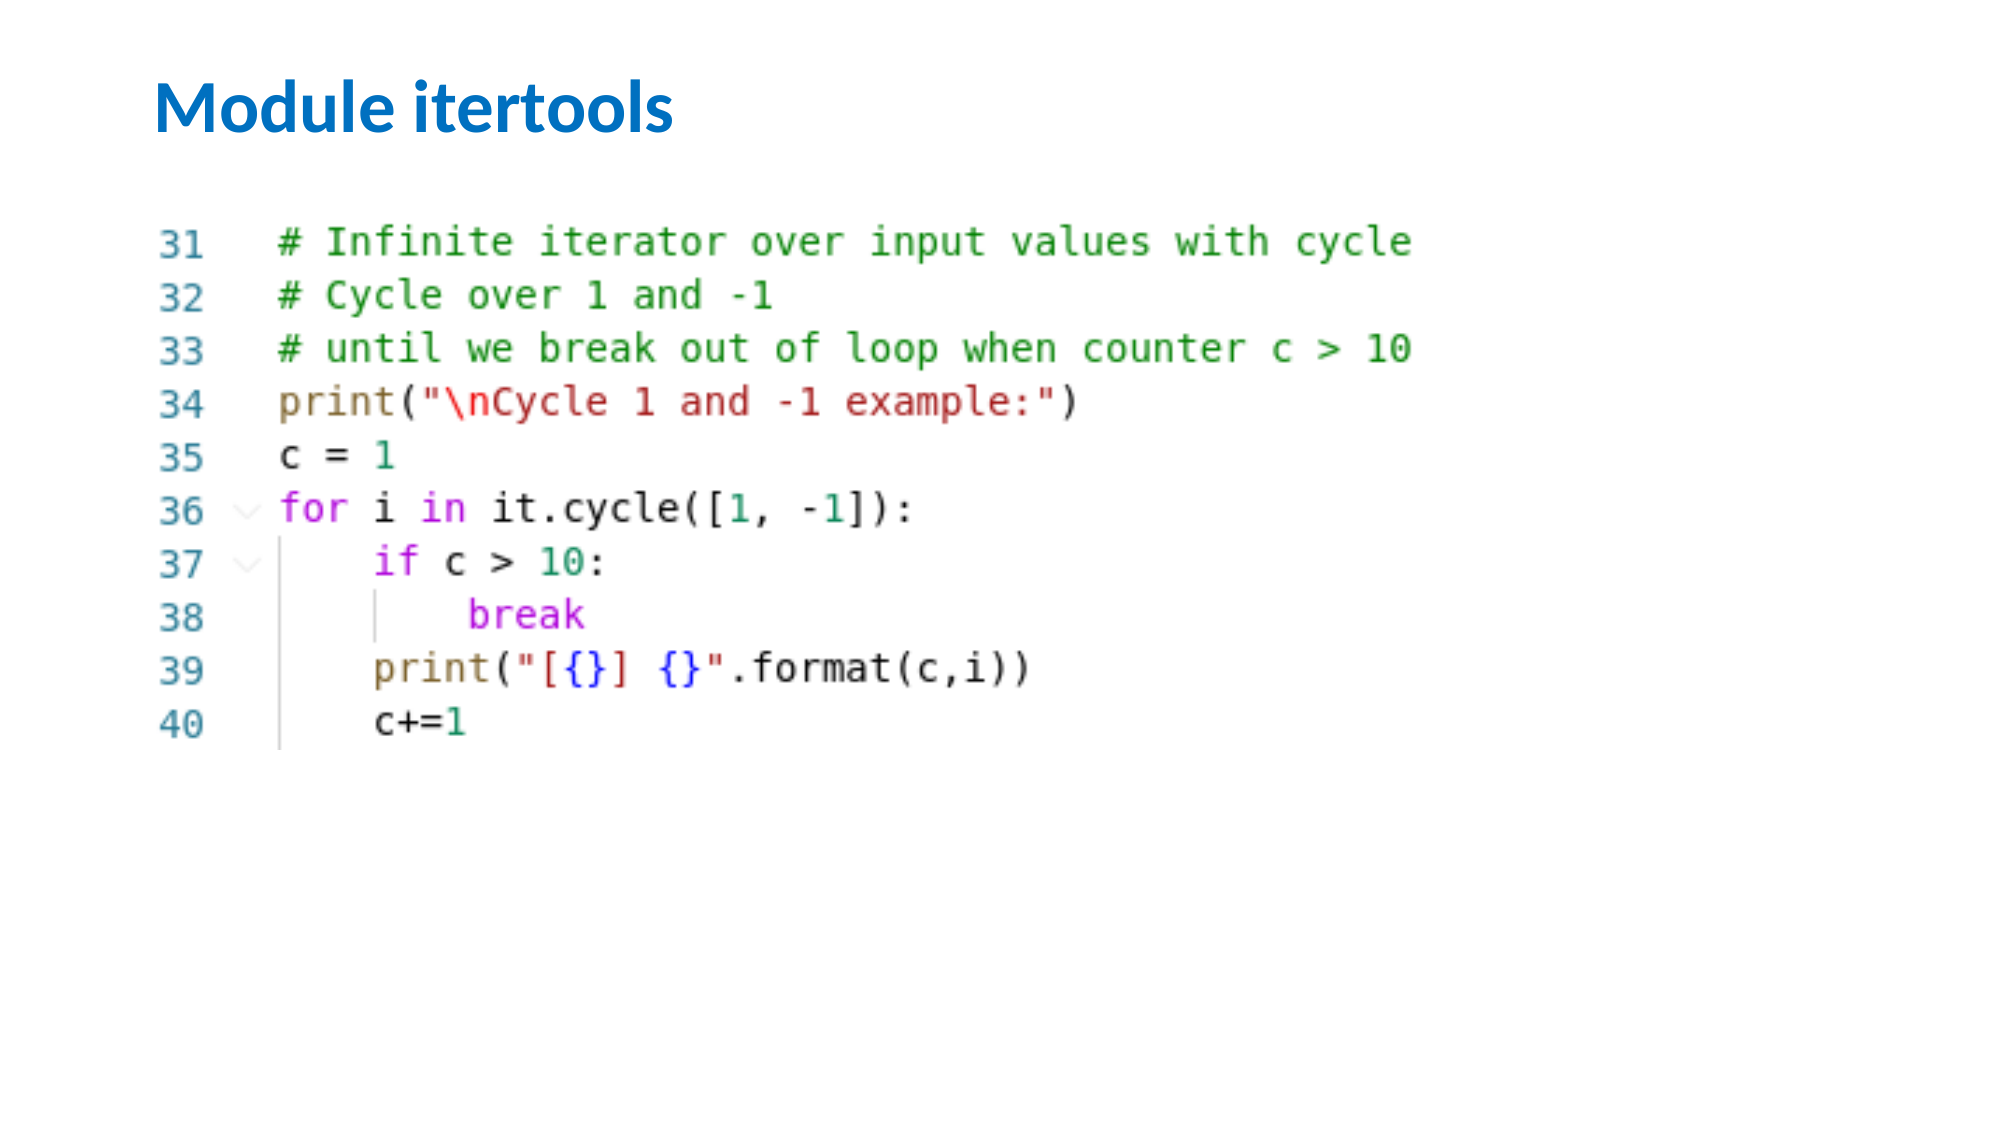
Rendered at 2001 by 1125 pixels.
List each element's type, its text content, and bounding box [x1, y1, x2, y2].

title Module itertools [138, 0, 1864, 218]
picture [149, 217, 1445, 750]
